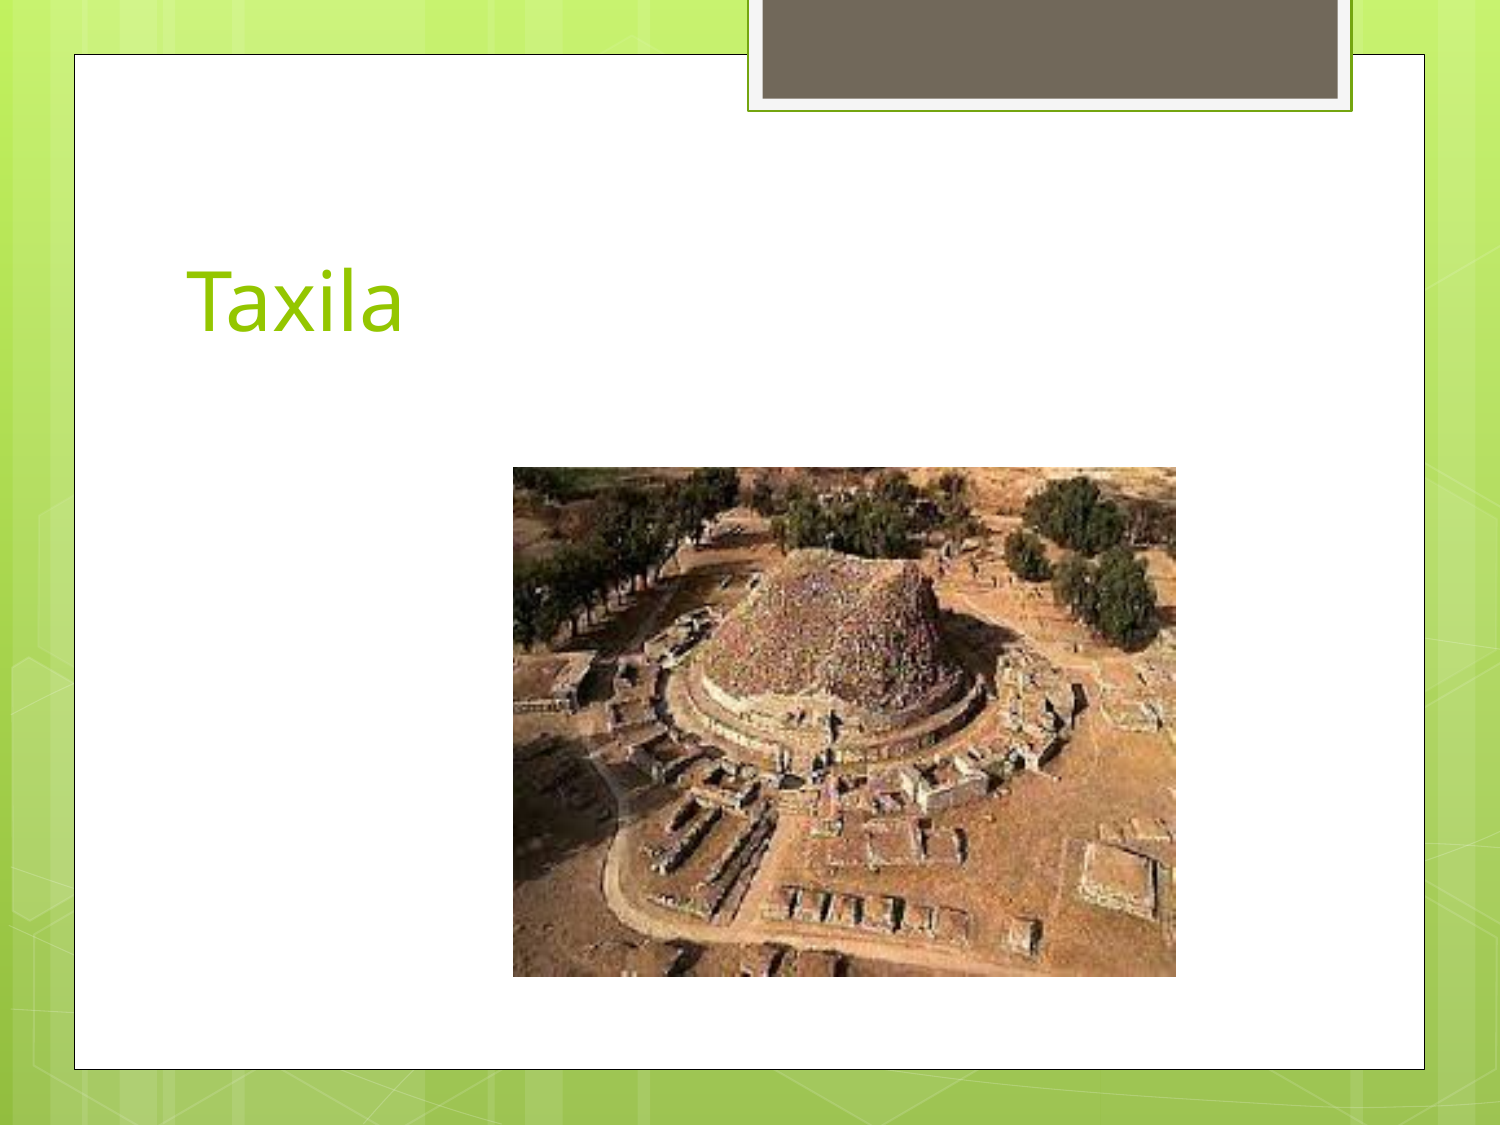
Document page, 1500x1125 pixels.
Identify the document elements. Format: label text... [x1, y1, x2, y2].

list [513, 467, 1176, 978]
title Taxila [171, 168, 1324, 357]
